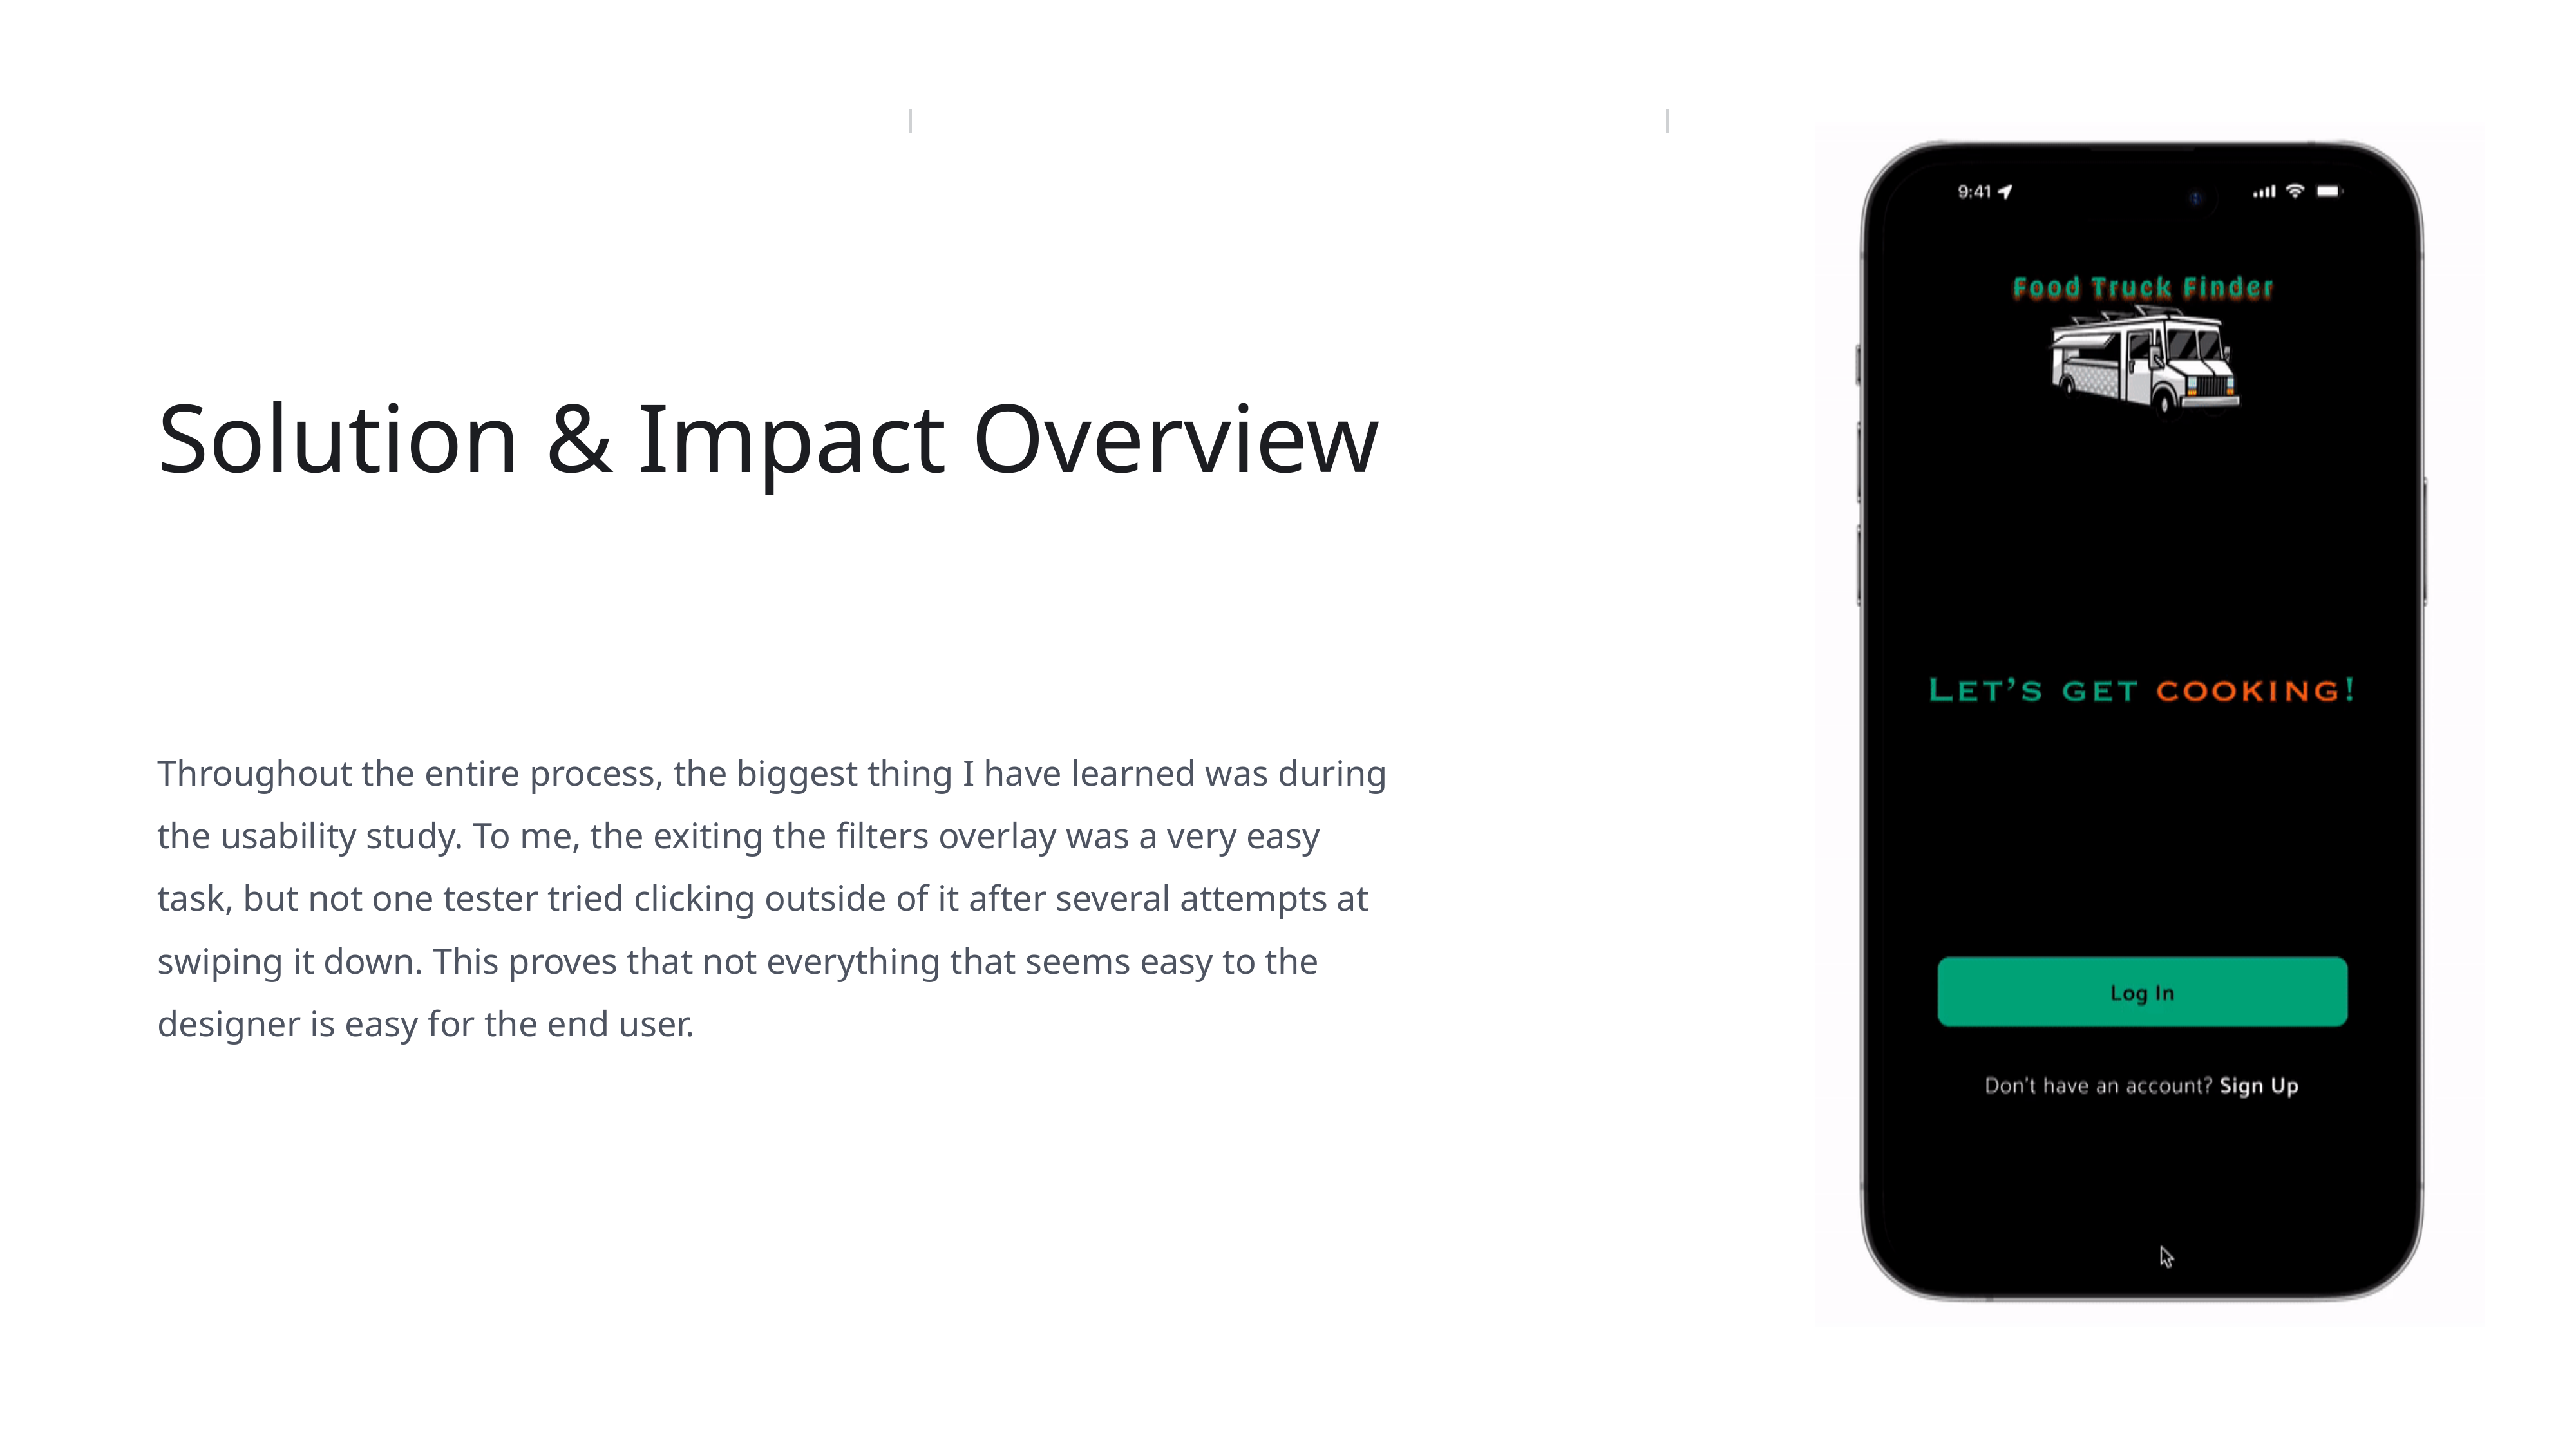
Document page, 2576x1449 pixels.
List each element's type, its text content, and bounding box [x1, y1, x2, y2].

list Throughout the entire process, the biggest thing I have learned was during the usability study. To me, the exiting the filters overlay was a very easy task, but not one tester tried clicking outside of it after several attempts at swiping it down. This proves that not everything that seems easy to the designer is easy for the end user. [152, 724, 1408, 1303]
title Solution & Impact Overview [152, 144, 1811, 724]
picture [1815, 122, 2485, 1327]
